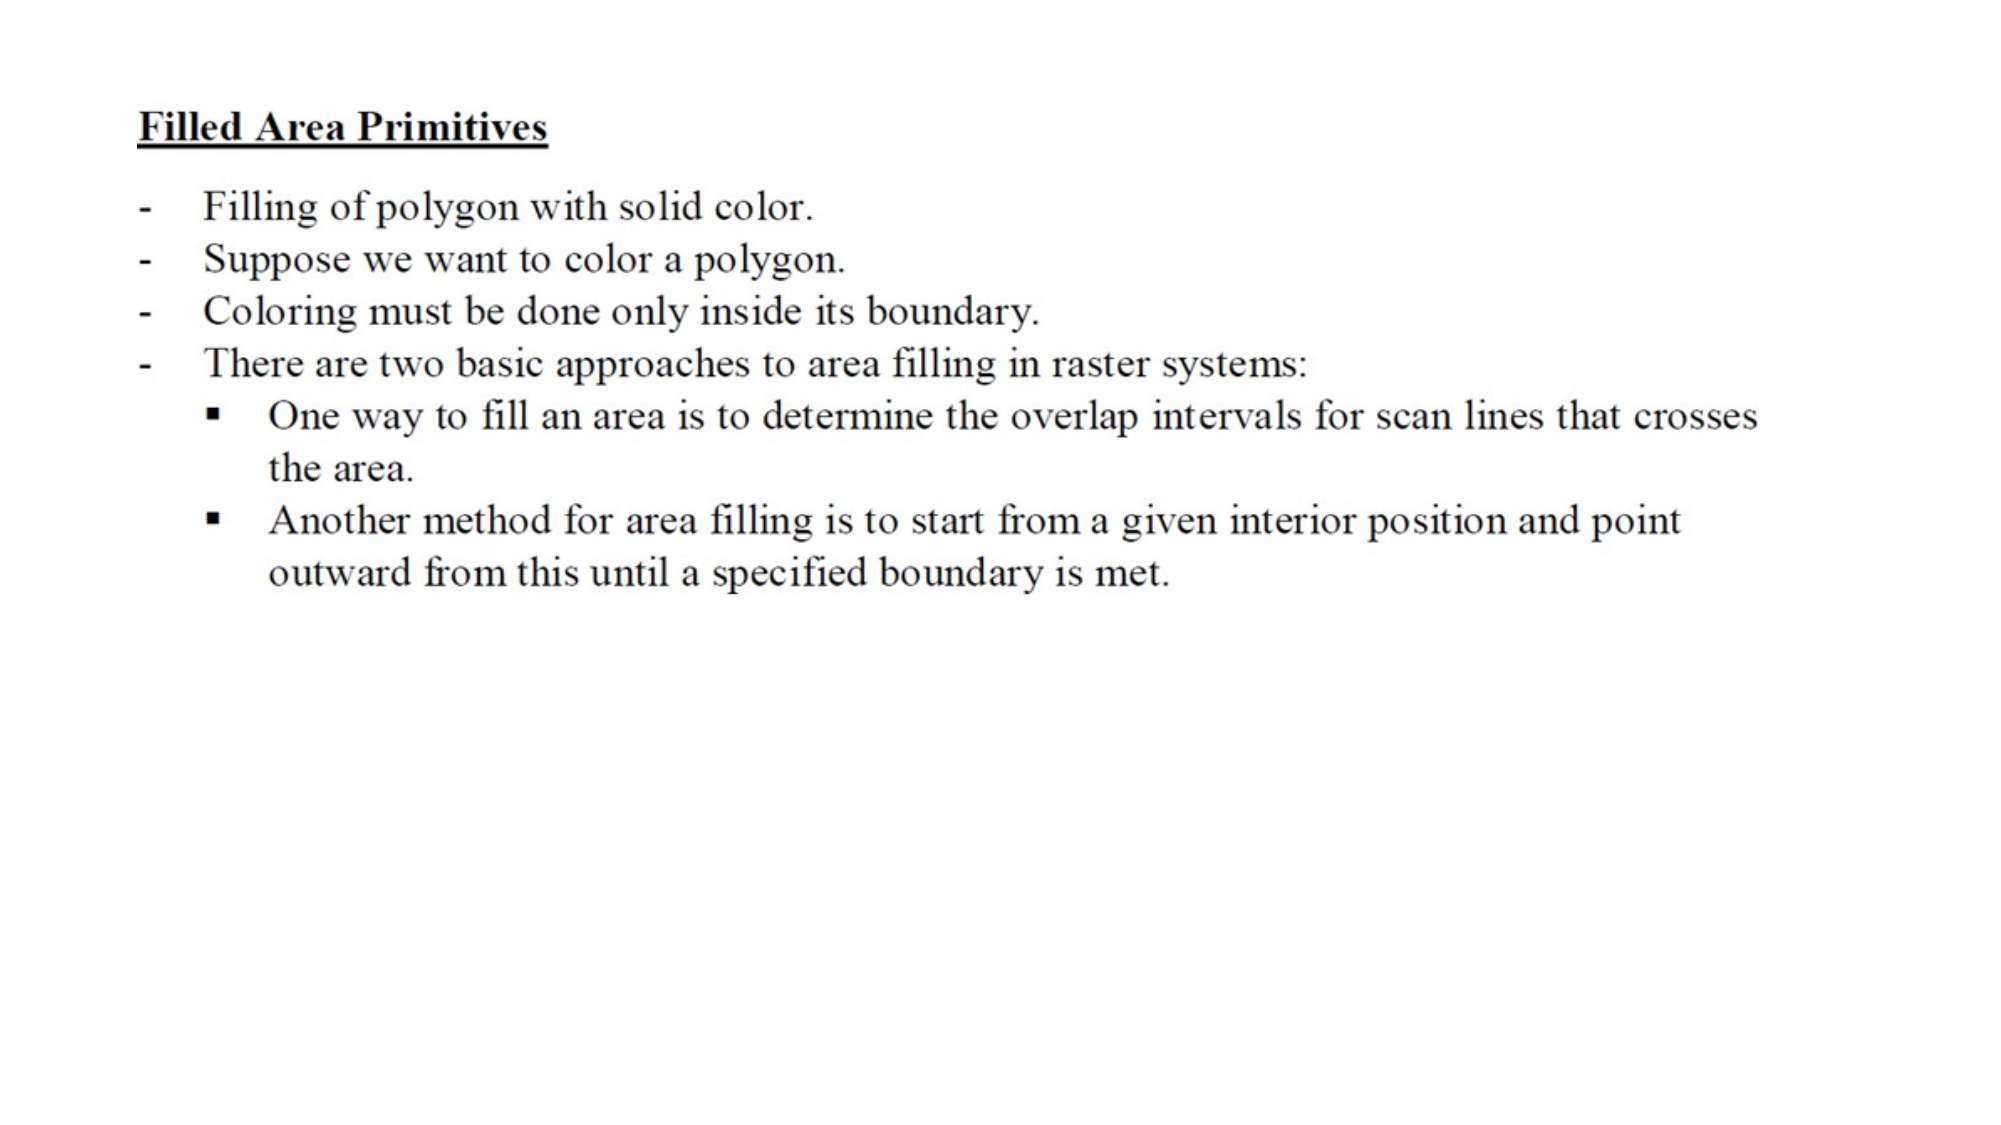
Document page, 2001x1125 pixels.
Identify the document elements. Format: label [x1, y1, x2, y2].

picture [137, 87, 1776, 610]
